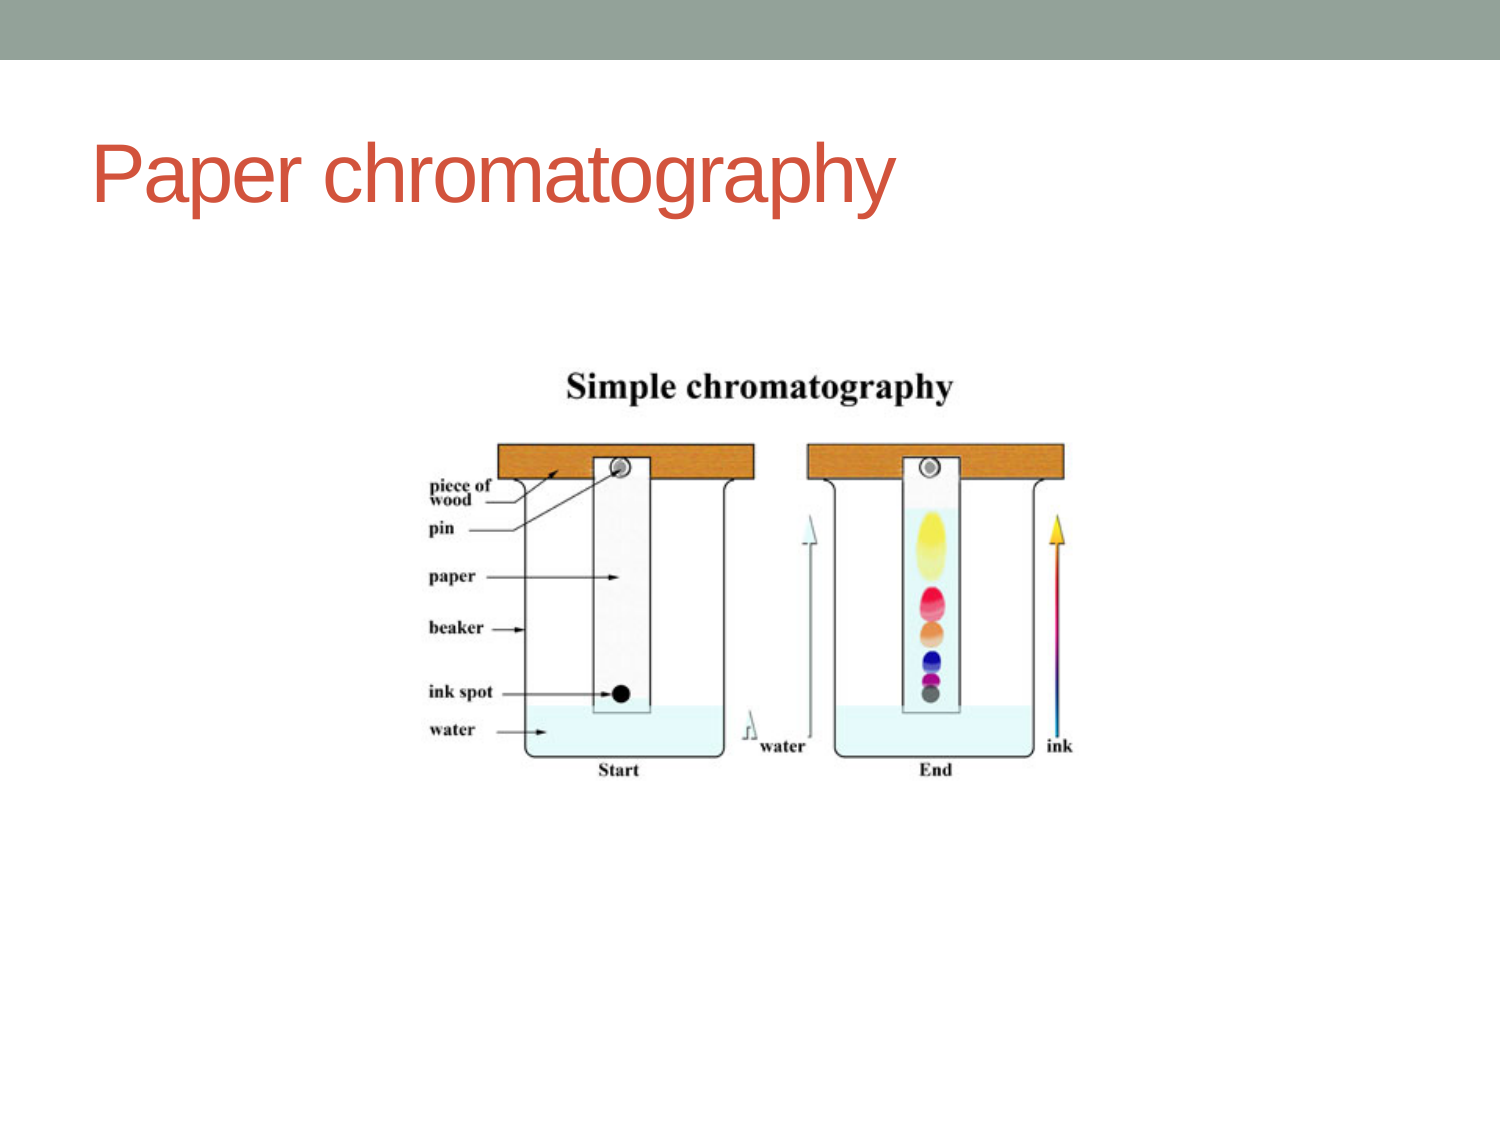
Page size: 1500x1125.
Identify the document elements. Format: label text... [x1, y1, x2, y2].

picture [421, 330, 1079, 795]
title Paper chromatography [75, 87, 1425, 250]
